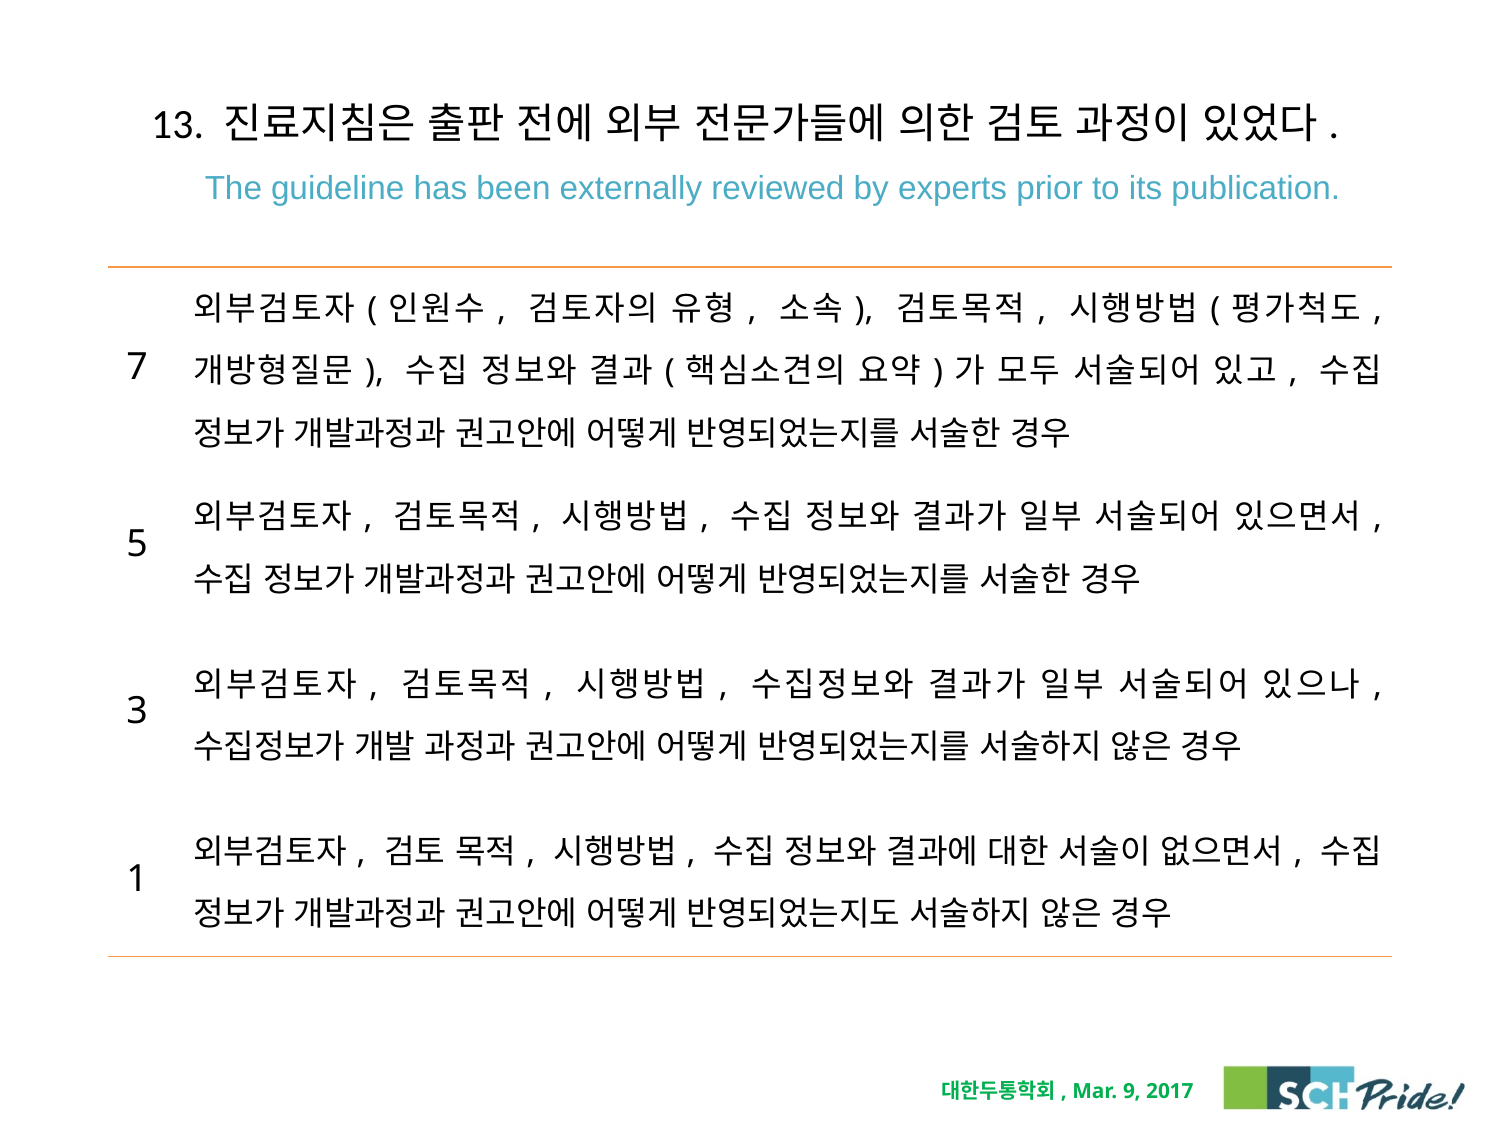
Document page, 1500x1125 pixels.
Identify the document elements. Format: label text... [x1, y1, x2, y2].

table_cell 외부검토자, 검토목적, 시행방법, 수집 정보와 결과가 일부 서술되어 있으면서, 수집 정보가 개발과정과 권고안에 어떻게 반영되었는지를 서술한 경우 [183, 455, 1392, 622]
table_cell 1 [108, 789, 183, 956]
table_cell 3 [108, 622, 183, 789]
title 13. 진료지침은 출판 전에 외부 전문가들에 의한 검토 과정이 있었다. The guideline has been externally reviewed by experts prior to its publication. [75, 45, 1425, 233]
table_header 7 [108, 268, 183, 455]
table_cell 5 [108, 455, 183, 622]
table_cell 외부검토자, 검토 목적, 시행방법, 수집 정보와 결과에 대한 서술이 없으면서, 수집 정보가 개발과정과 권고안에 어떻게 반영되었는지도 서술하지 않은 경우 [183, 789, 1392, 956]
picture [1222, 1064, 1465, 1110]
table_header 외부검토자(인원수, 검토자의 유형, 소속), 검토목적, 시행방법(평가척도, 개방형질문), 수집 정보와 결과(핵심소견의 요약)가 모두 서술되어 있고, 수집 정보가 개발과정과 권고안에 어떻게 반영되었는지를 서술한 경우 [183, 268, 1392, 455]
table_cell 외부검토자, 검토목적, 시행방법, 수집정보와 결과가 일부 서술되어 있으나, 수집정보가 개발 과정과 권고안에 어떻게 반영되었는지를 서술하지 않은 경우 [183, 622, 1392, 789]
